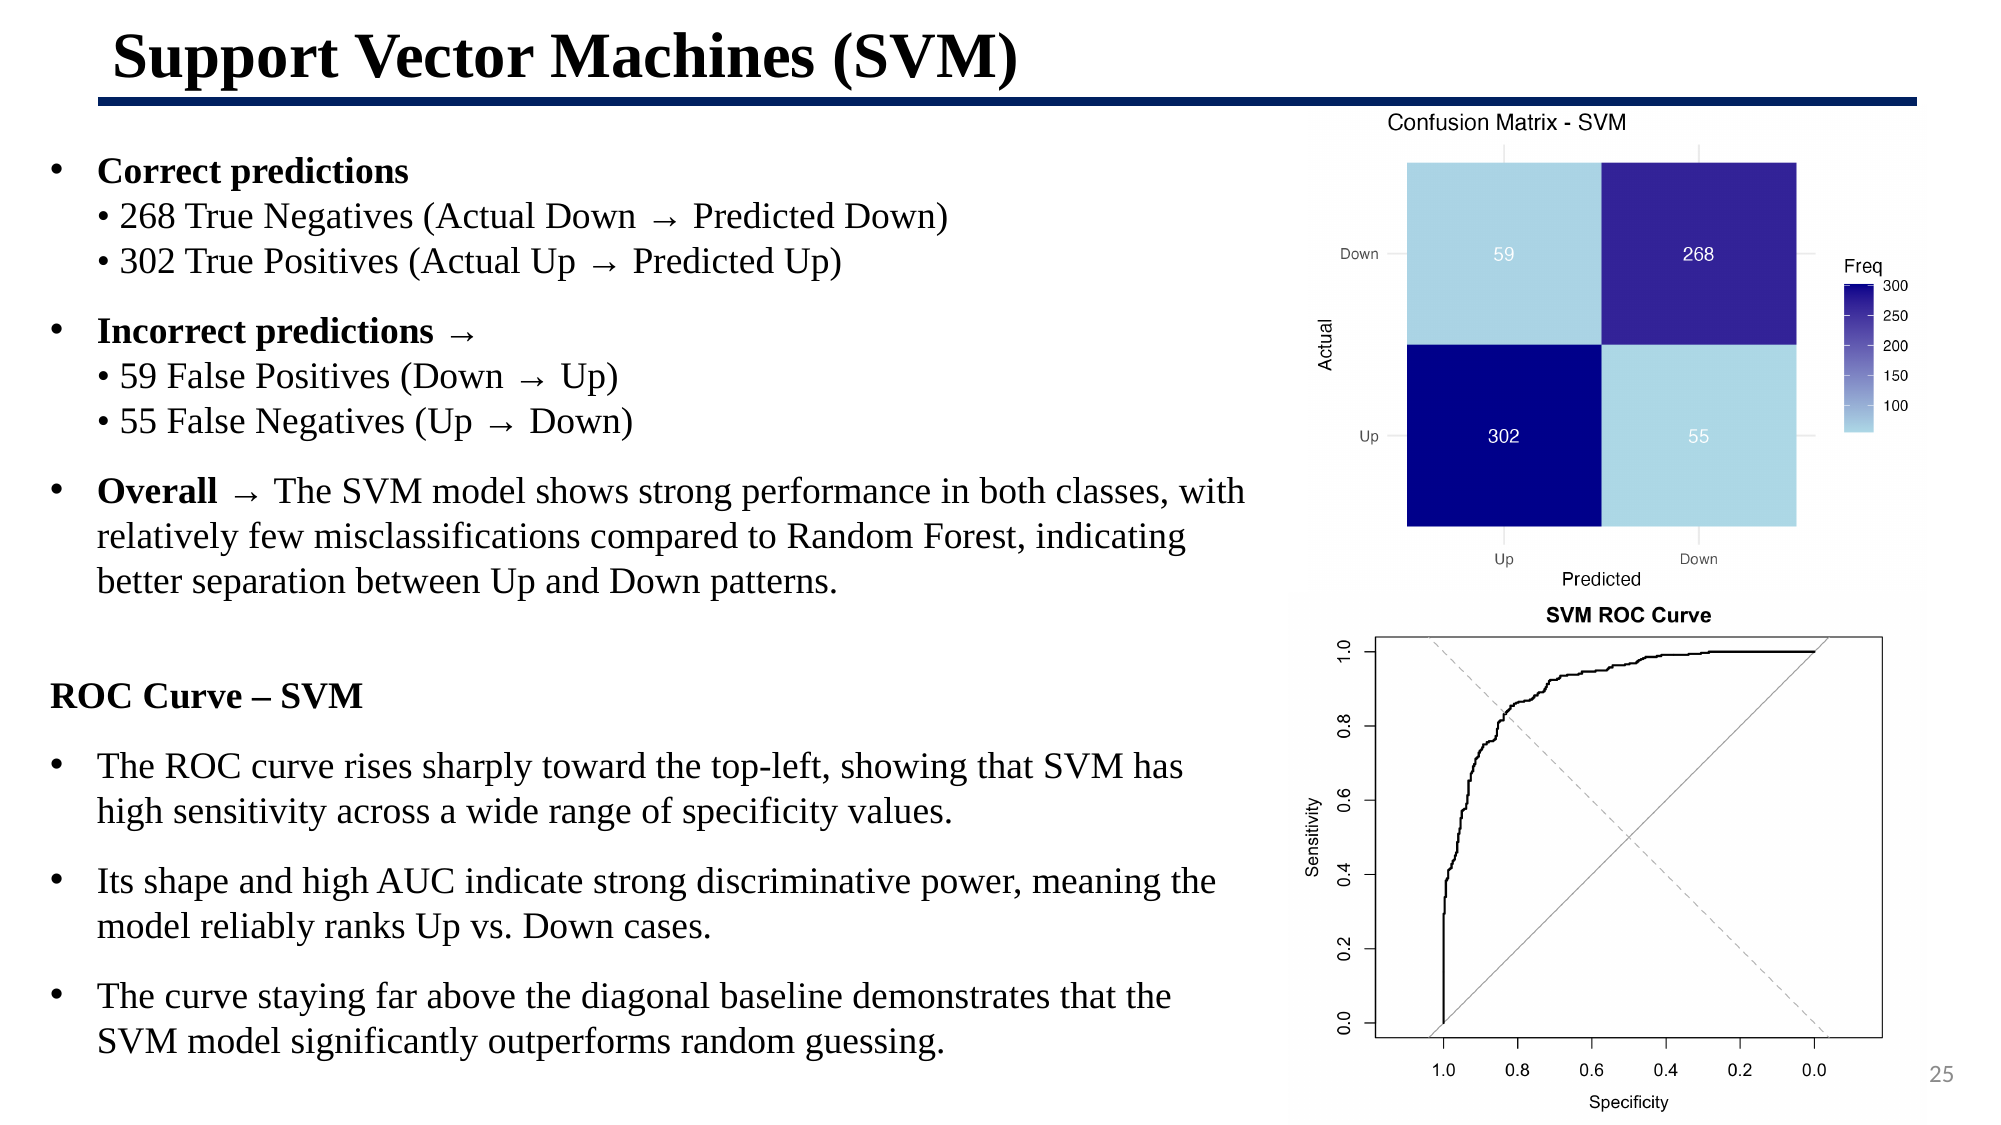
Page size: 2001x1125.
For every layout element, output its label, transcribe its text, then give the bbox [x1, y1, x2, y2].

picture [1288, 104, 1928, 1125]
slide_number 25 [1927, 1042, 1970, 1103]
title Support Vector Machines (SVM) [97, 14, 1823, 97]
text_box Correct predictions • 268 True Negatives (Actual Down → Predicted Down) • 302 True Positives (Actual Up → Predicted Up) Incorrect predictions → • 59 False Positives (Down → Up) • 55 False Negatives (Up → Down) Overall → The SVM model shows strong performance in both classes, with relatively few misclassifications compared to Random Forest, indicating better separation between Up and Down patterns. ROC Curve – SVM The ROC curve rises sharply toward the top-left, showing that SVM has high sensitivity across a wide range of specificity values. Its shape and high AUC indicate strong discriminative power, meaning the model reliably ranks Up vs. Down cases. The curve staying far above the diagonal baseline demonstrates that the SVM model significantly outperforms random guessing. [35, 138, 1274, 1069]
